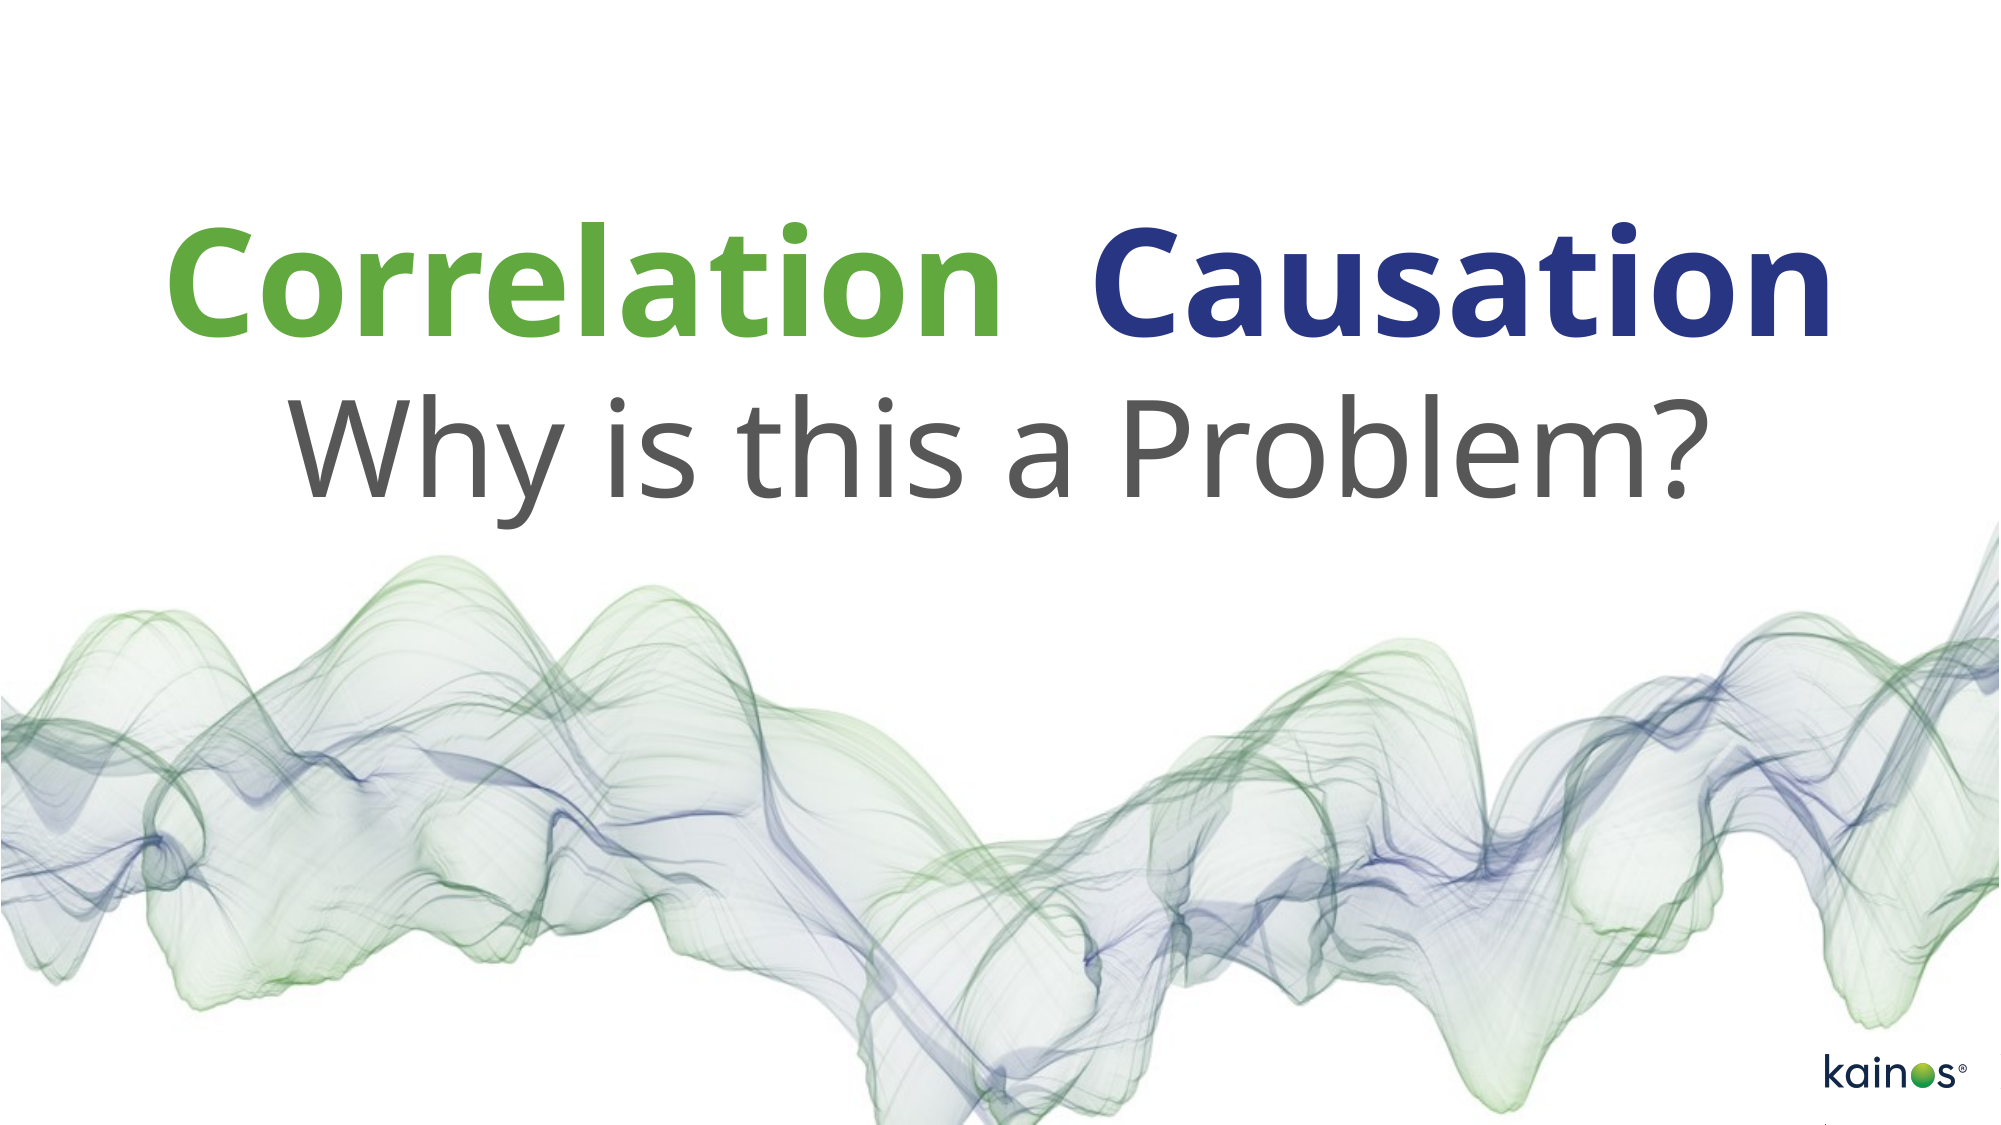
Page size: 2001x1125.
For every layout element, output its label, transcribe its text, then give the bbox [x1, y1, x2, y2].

picture [1, 513, 1999, 1125]
text_box Why is this a Problem? [137, 345, 1863, 563]
